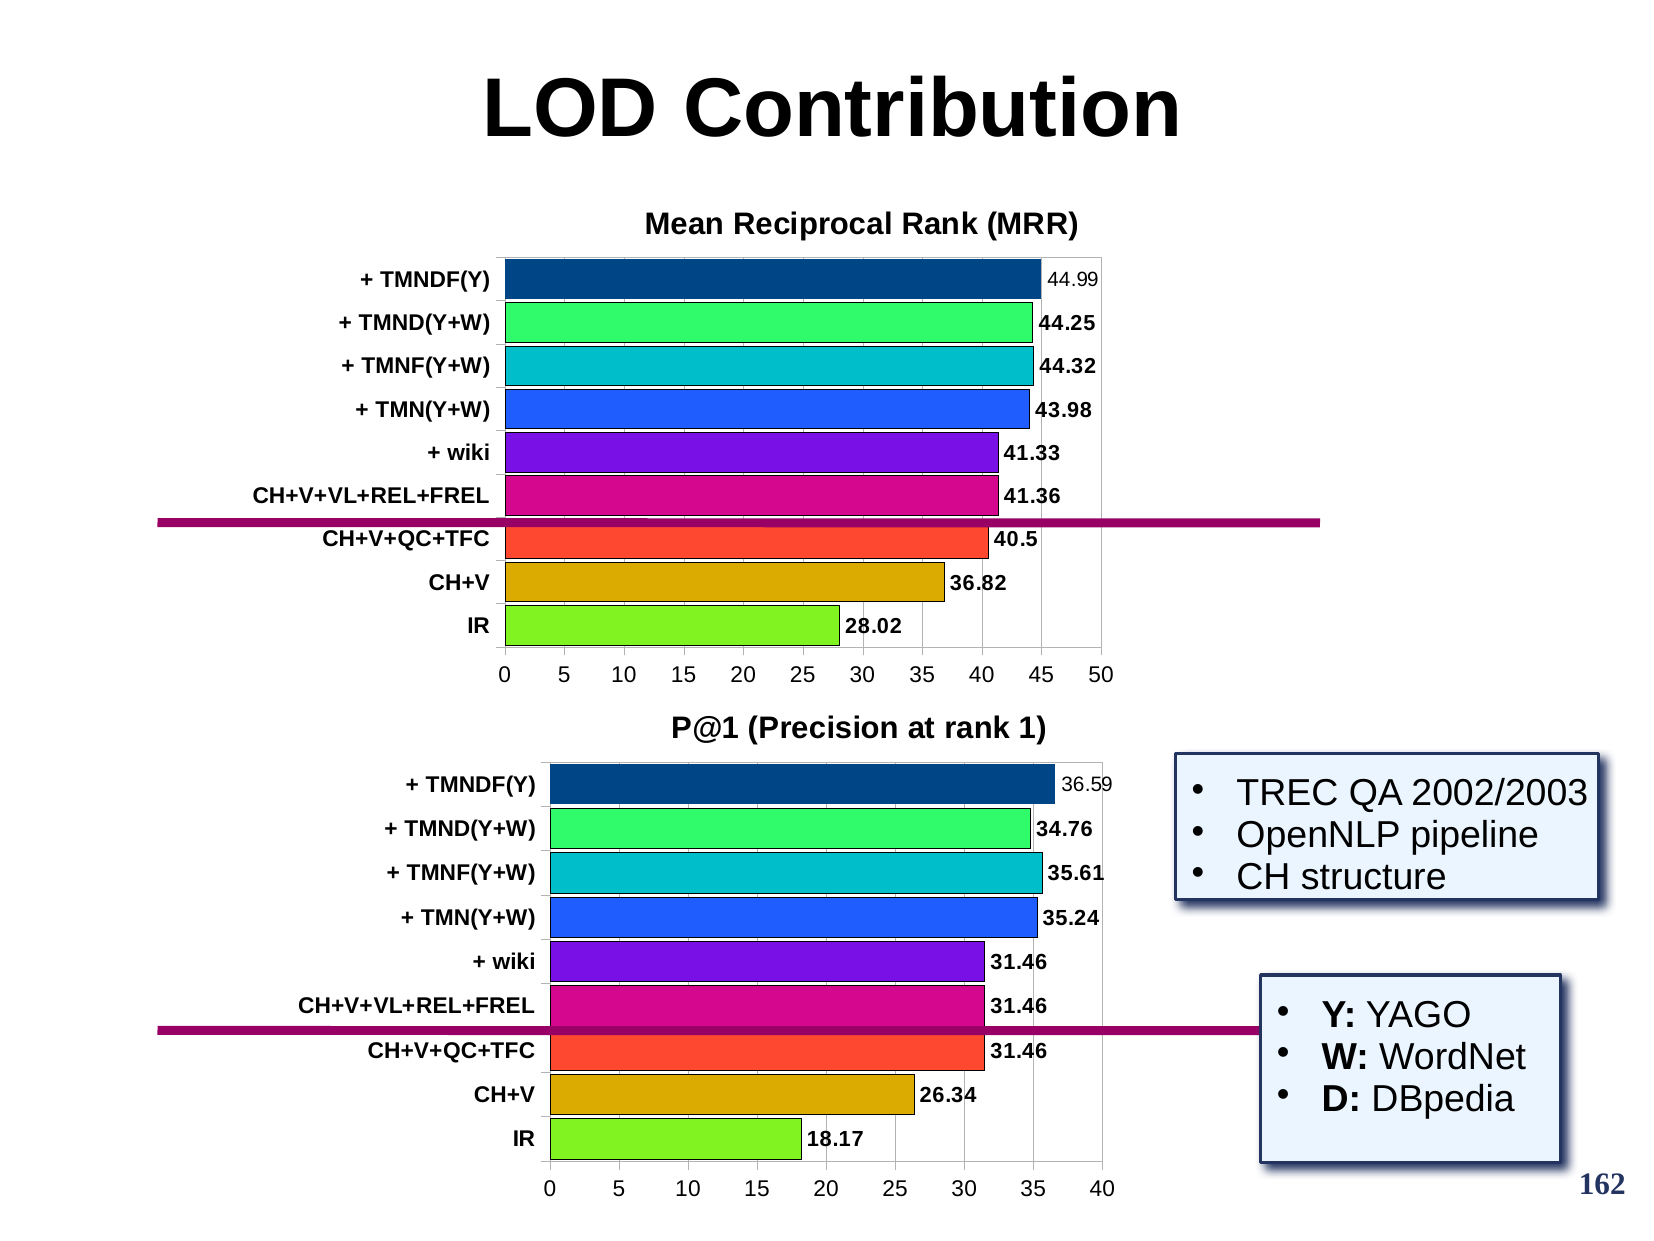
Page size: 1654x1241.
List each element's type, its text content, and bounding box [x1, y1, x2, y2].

text_box TREC QA 2002/2003 OpenNLP pipeline CH structure [1175, 753, 1599, 900]
text_box Y: YAGO W: WordNet D: DBpedia [1260, 975, 1561, 1163]
slide_number 162 [1494, 1167, 1627, 1200]
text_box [206, 149, 1153, 729]
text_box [253, 653, 1153, 1241]
title LOD Contribution [88, 51, 1577, 155]
